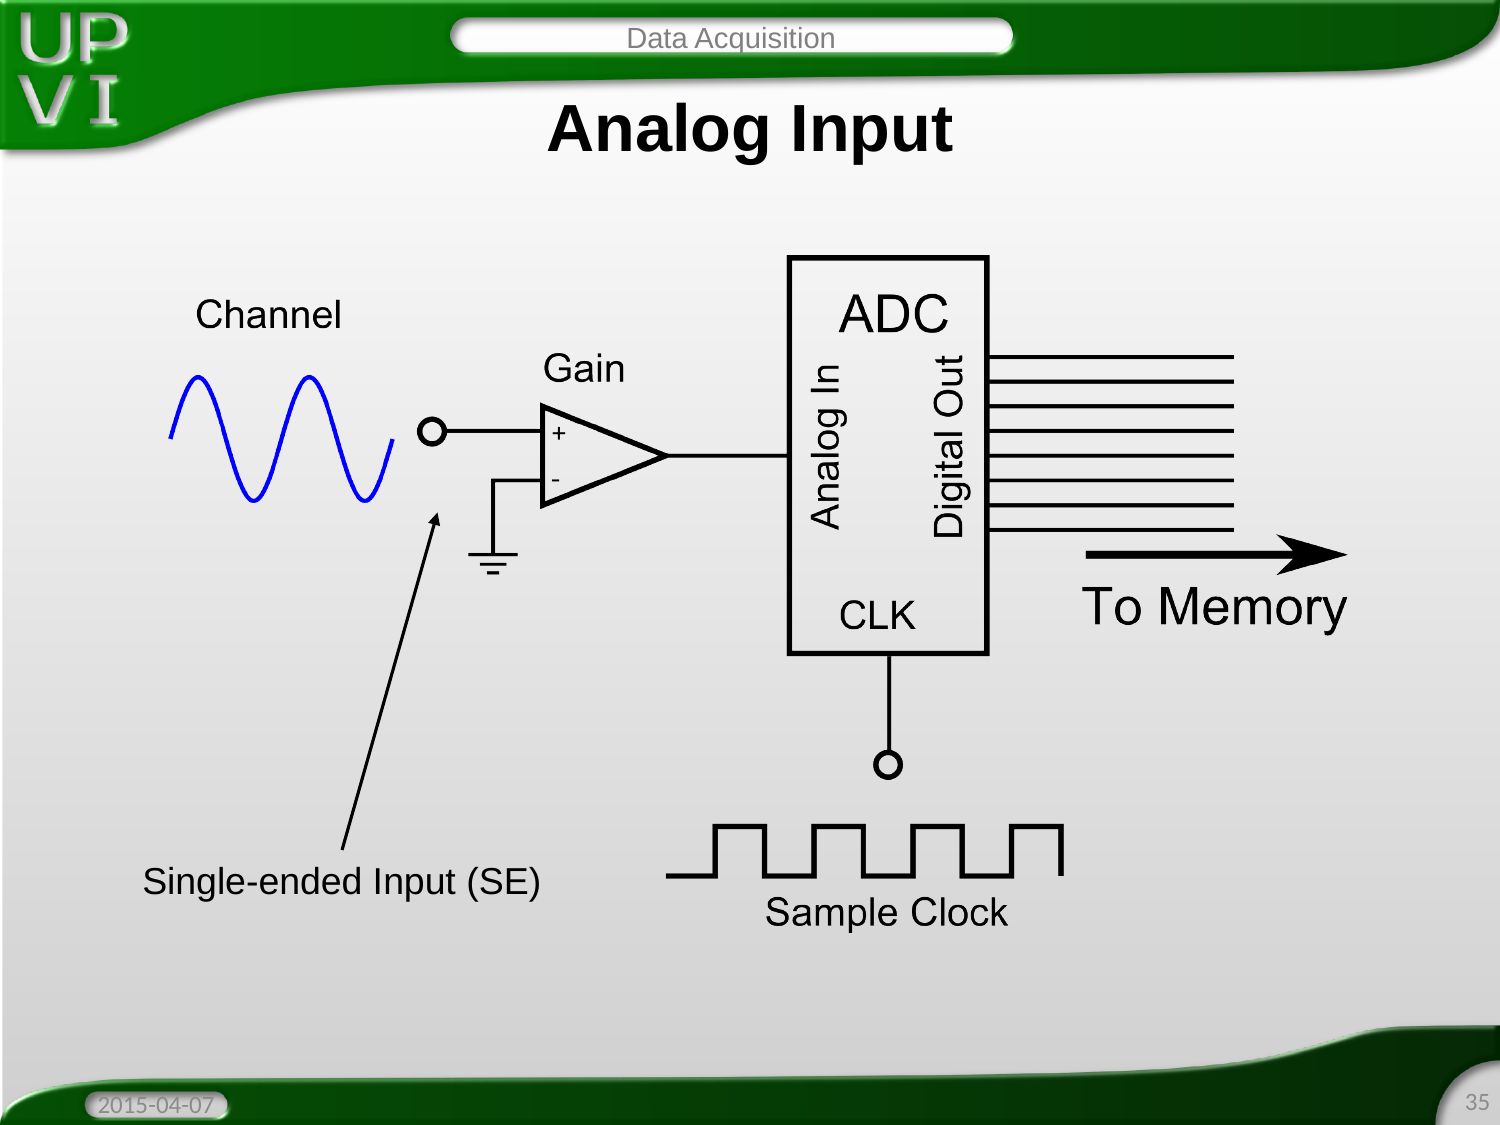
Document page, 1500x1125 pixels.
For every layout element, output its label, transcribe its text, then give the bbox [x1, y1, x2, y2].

slide_number 35 [1155, 1069, 1500, 1125]
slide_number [75, 1073, 238, 1125]
title Analog Input [75, 75, 1425, 175]
picture [0, 0, 1500, 1125]
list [168, 255, 1348, 933]
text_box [124, 512, 560, 911]
footer Data Acquisition [450, 6, 1013, 67]
